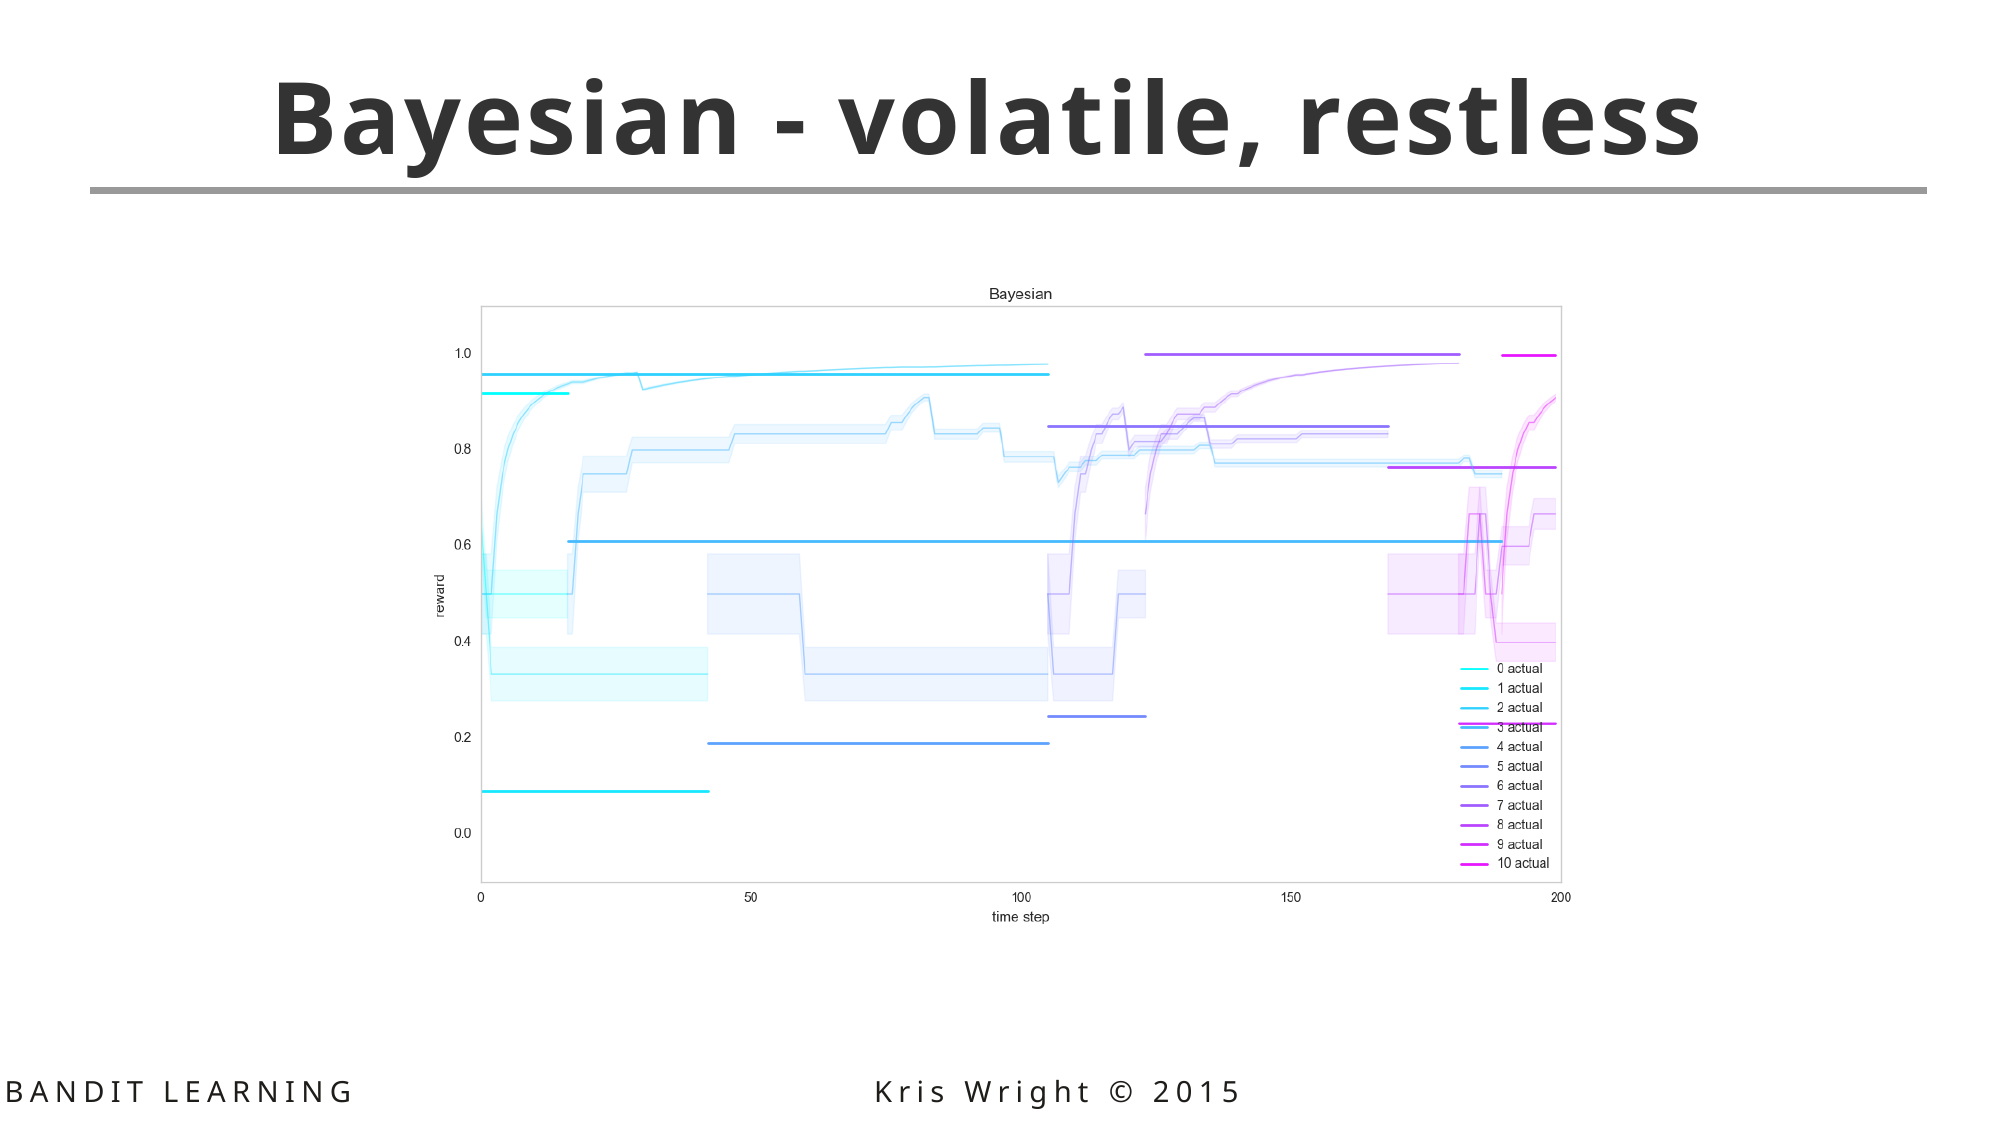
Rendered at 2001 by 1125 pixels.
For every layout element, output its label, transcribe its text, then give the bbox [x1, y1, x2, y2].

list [306, 231, 1700, 975]
title Bayesian - volatile, restless [113, 39, 1892, 179]
